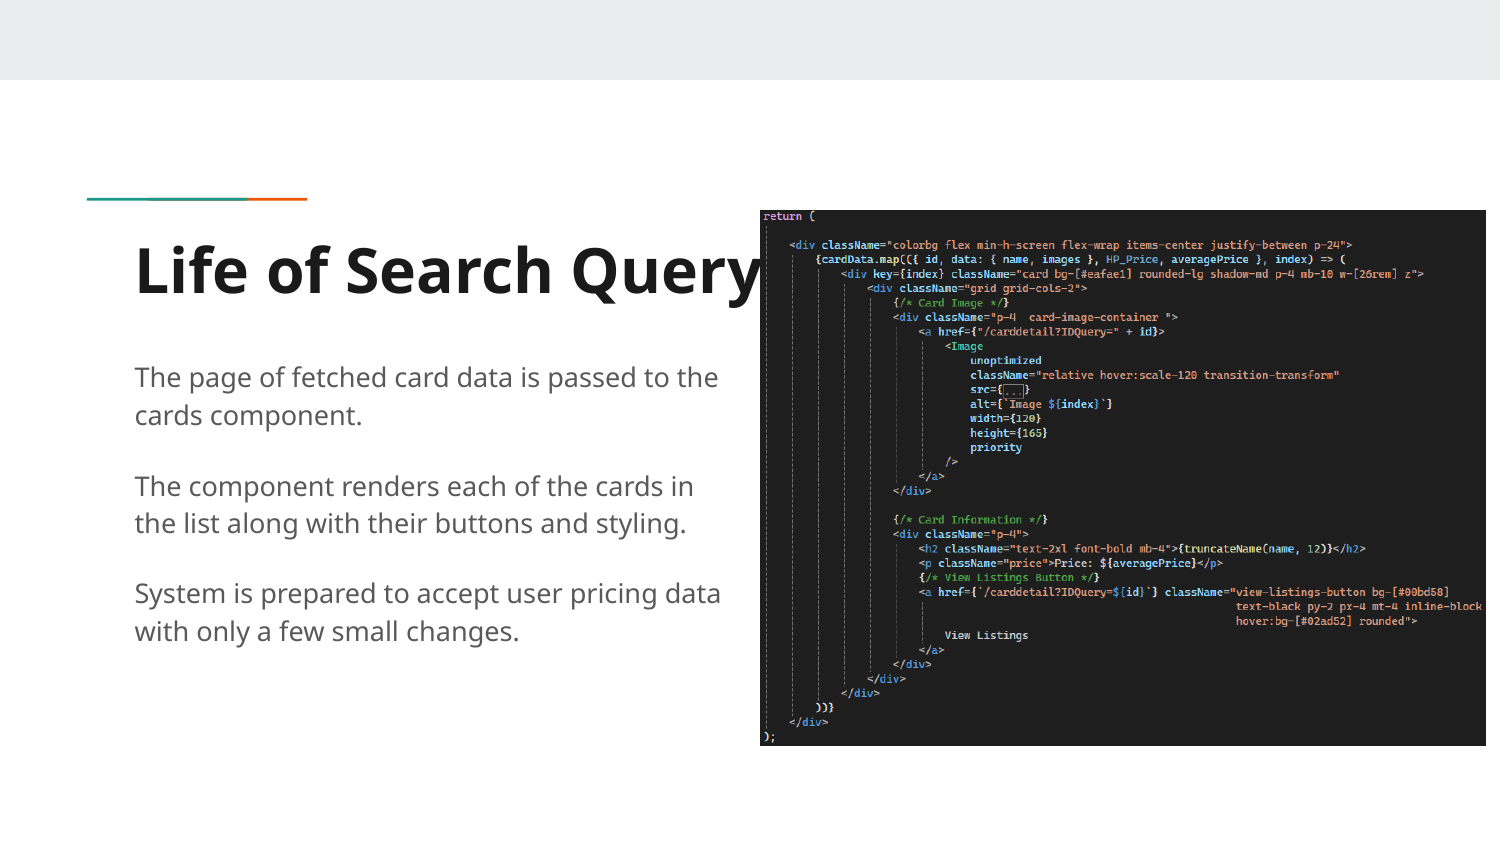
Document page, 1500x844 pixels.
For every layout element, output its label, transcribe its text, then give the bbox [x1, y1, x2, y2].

title Life of Search Query [119, 216, 755, 305]
list The page of fetched card data is passed to the cards component. The component renders each of the cards in the list along with their buttons and styling. System is prepared to accept user pricing data with only a few small changes. [119, 341, 750, 712]
picture [760, 210, 1486, 747]
